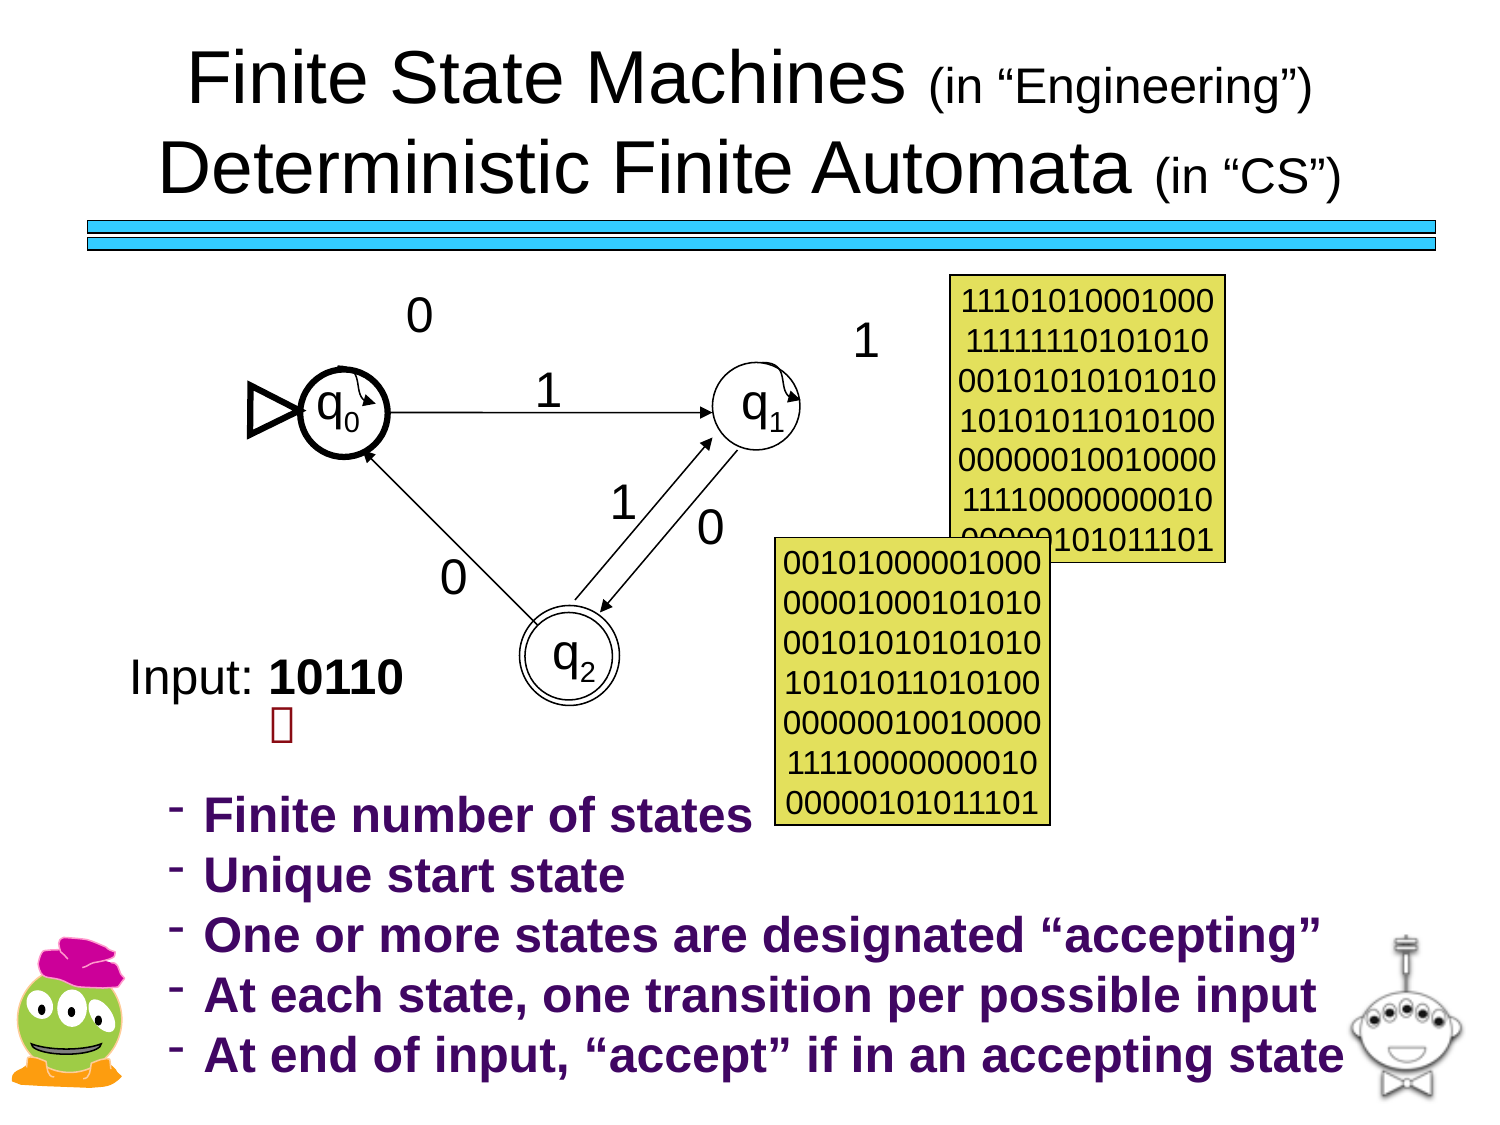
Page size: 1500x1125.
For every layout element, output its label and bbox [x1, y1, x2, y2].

text_box [391, 274, 422, 350]
text_box [153, 274, 1361, 1090]
text_box [837, 299, 868, 375]
text_box [249, 349, 801, 706]
text_box [12, 937, 126, 1088]
text_box [594, 462, 625, 538]
text_box [87, 220, 1436, 251]
text_box [114, 637, 420, 761]
text_box [574, 437, 713, 601]
picture [1337, 924, 1476, 1113]
title [112, 24, 1388, 213]
